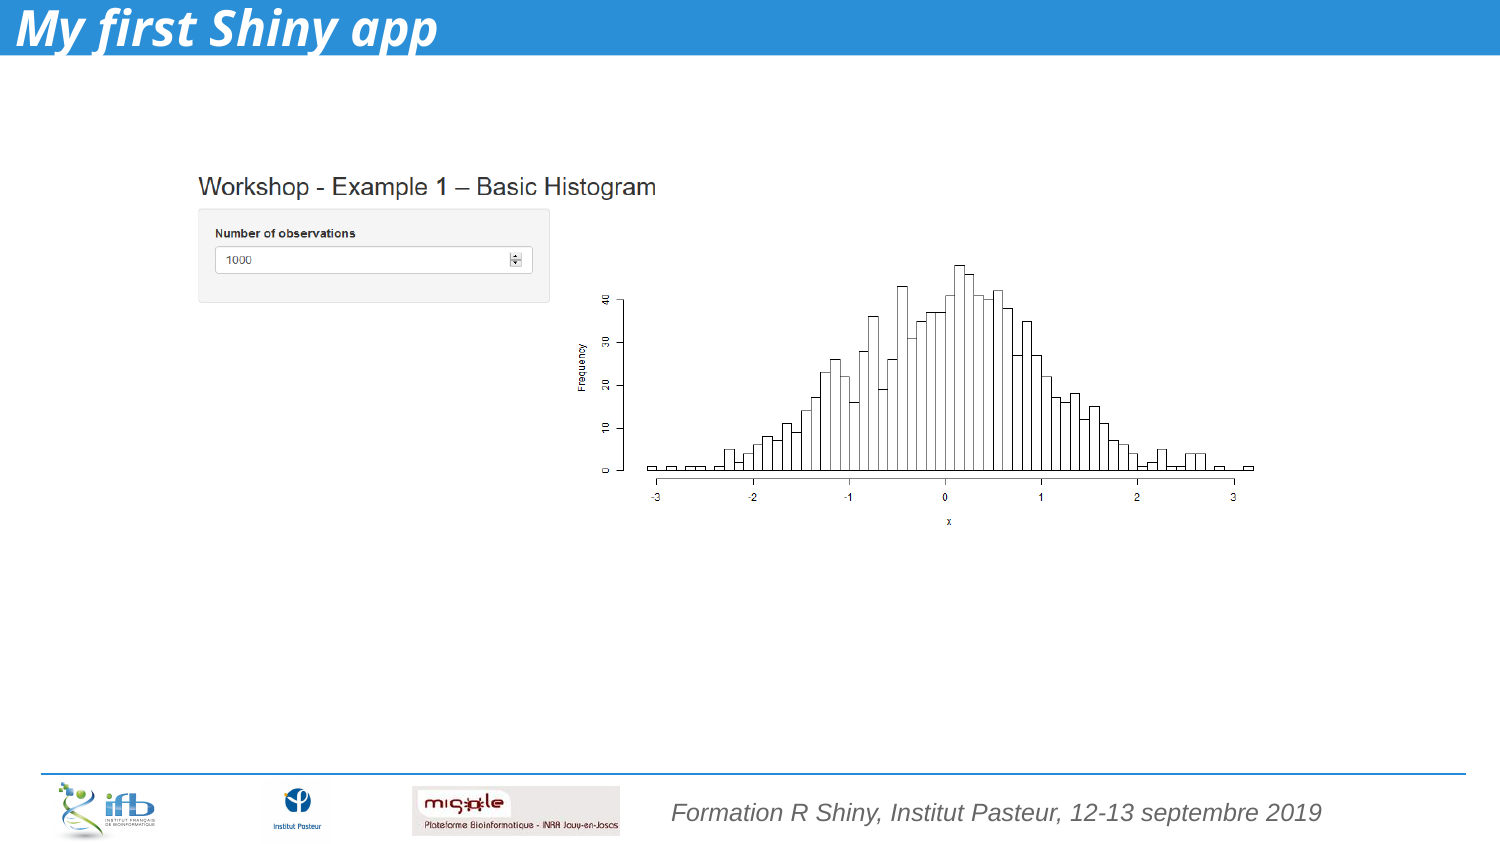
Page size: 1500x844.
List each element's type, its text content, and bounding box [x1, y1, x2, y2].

picture [412, 786, 620, 836]
picture [178, 159, 1322, 685]
picture [51, 779, 158, 843]
title My first Shiny app [0, 0, 1500, 56]
picture [262, 778, 333, 844]
